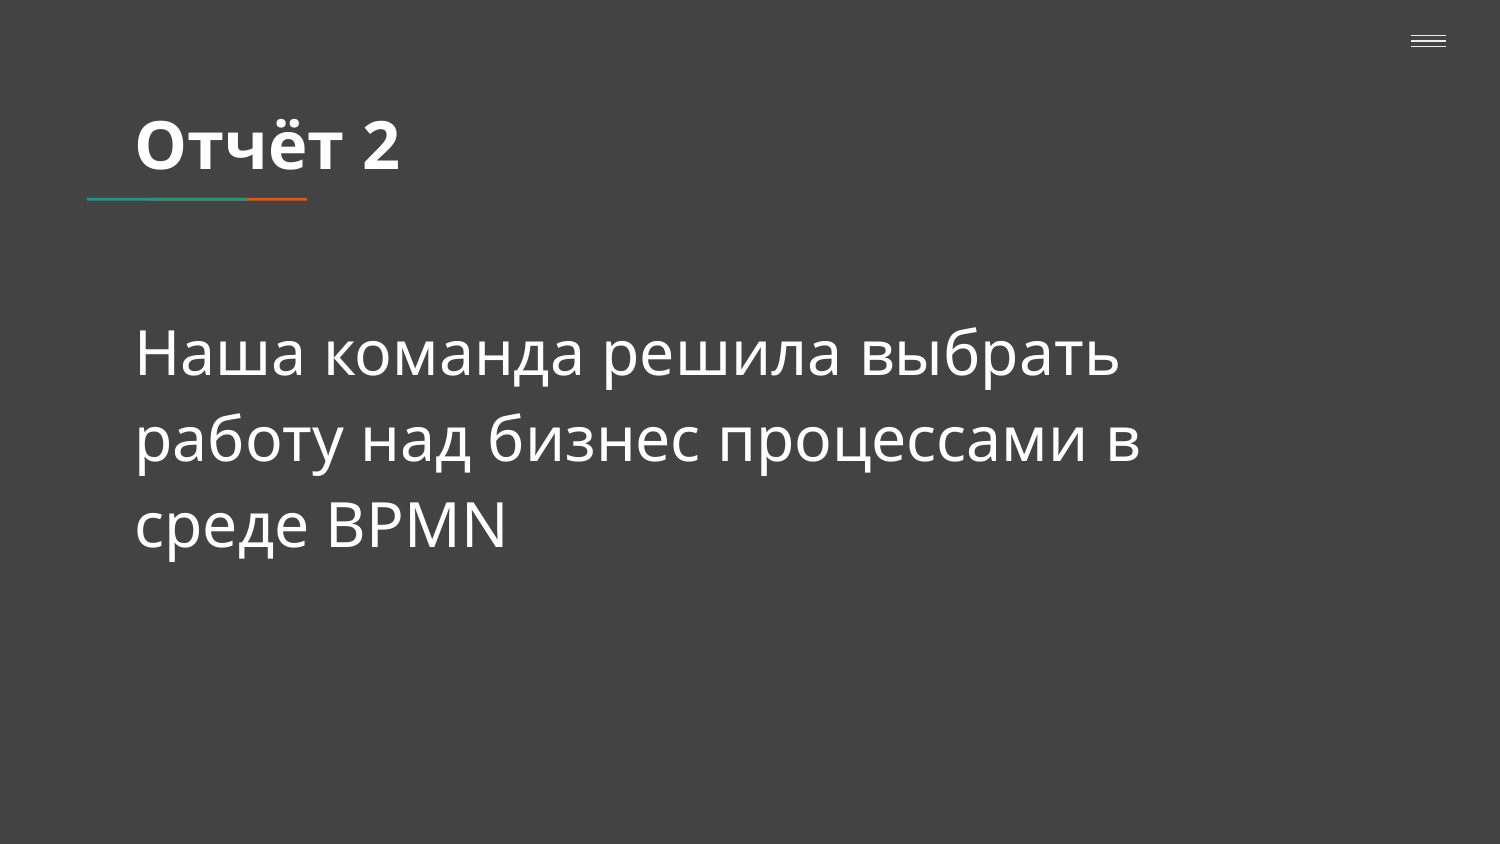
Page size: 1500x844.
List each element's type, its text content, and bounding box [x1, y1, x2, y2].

list Наша команда решила выбрать работу над бизнес процессами в среде BPMN [119, 286, 1270, 719]
title Отчёт 2 [119, 87, 1270, 145]
